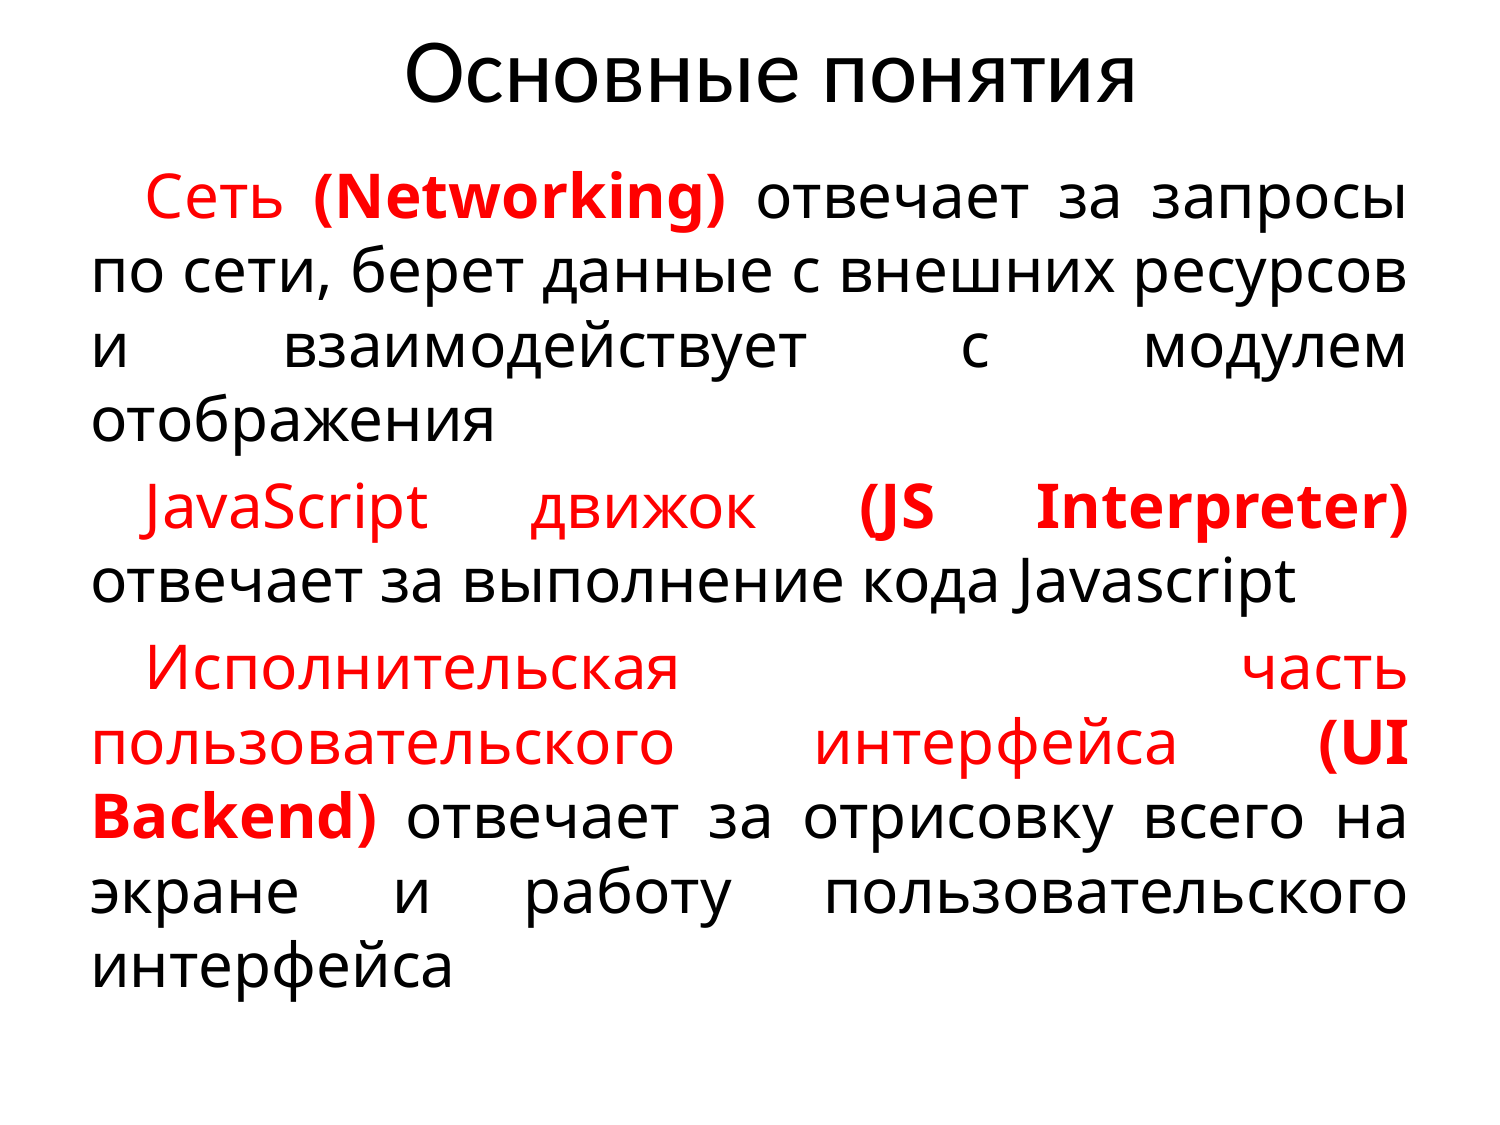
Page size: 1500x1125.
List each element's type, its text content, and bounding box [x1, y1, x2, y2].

title Основные понятия [96, 0, 1447, 160]
list Сеть (Networking) отвечает за запросы по сети, берет данные с внешних ресурсов и взаимодействует с модулем отображения JavaScript движок (JS Interpreter) отвечает за выполнение кода Javascript Исполнительская часть пользовательского интерфейса (UI Backend) отвечает за отрисовку всего на экране и работу пользовательского интерфейса [75, 149, 1425, 1012]
